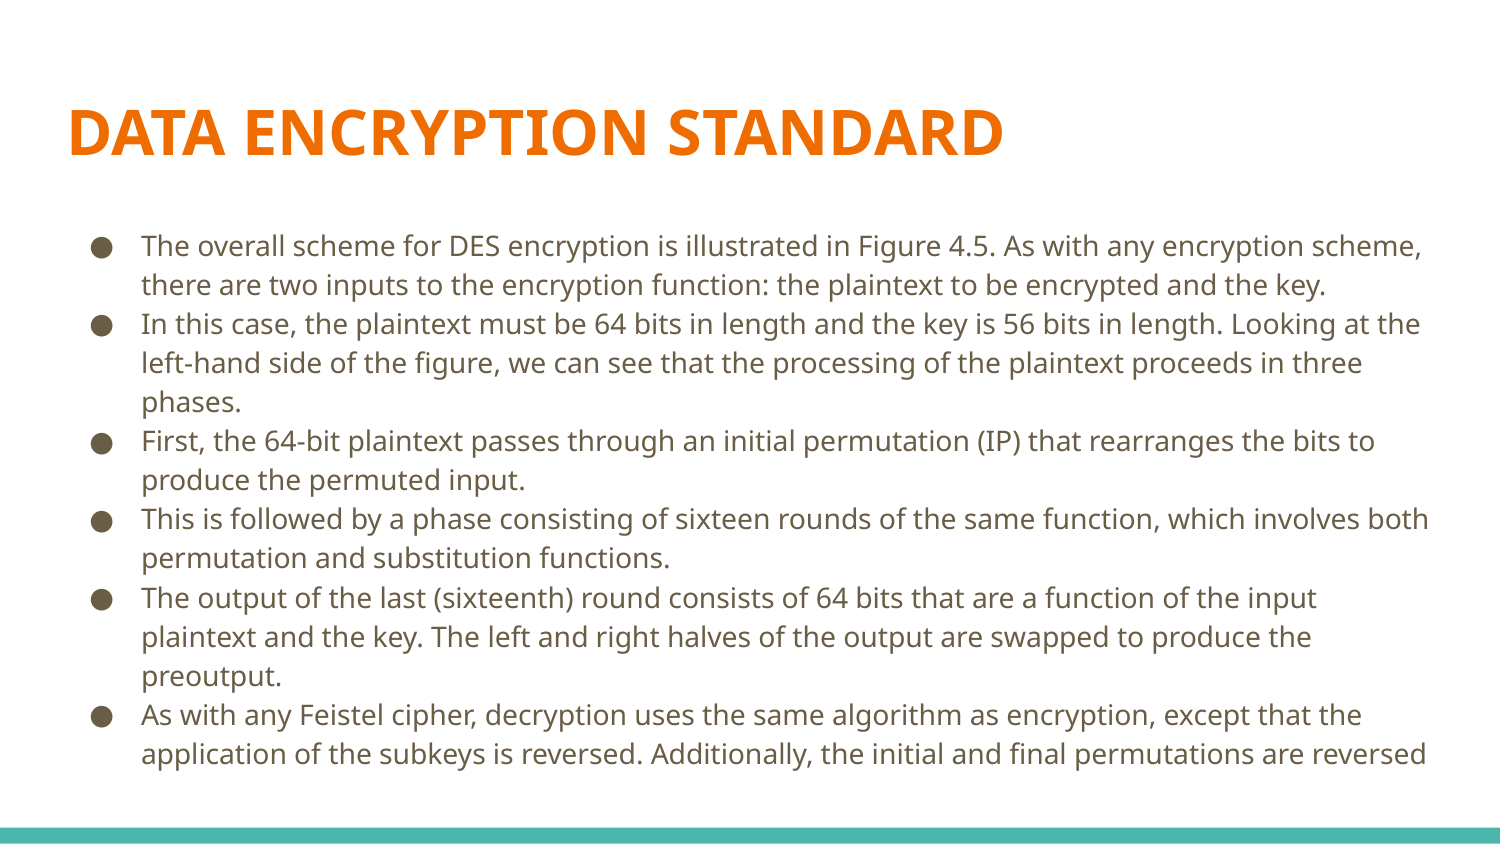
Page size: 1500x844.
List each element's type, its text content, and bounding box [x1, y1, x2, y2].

list The overall scheme for DES encryption is illustrated in Figure 4.5. As with any encryption scheme, there are two inputs to the encryption function: the plaintext to be encrypted and the key. In this case, the plaintext must be 64 bits in length and the key is 56 bits in length. Looking at the left-hand side of the figure, we can see that the processing of the plaintext proceeds in three phases. First, the 64-bit plaintext passes through an initial permutation (IP) that rearranges the bits to produce the permuted input. This is followed by a phase consisting of sixteen rounds of the same function, which involves both permutation and substitution functions. The output of the last (sixteenth) round consists of 64 bits that are a function of the input plaintext and the key. The left and right halves of the output are swapped to produce the preoutput. As with any Feistel cipher, decryption uses the same algorithm as encryption, except that the application of the subkeys is reversed. Additionally, the initial and final permutations are reversed [51, 207, 1449, 750]
title DATA ENCRYPTION STANDARD [51, 72, 1449, 189]
